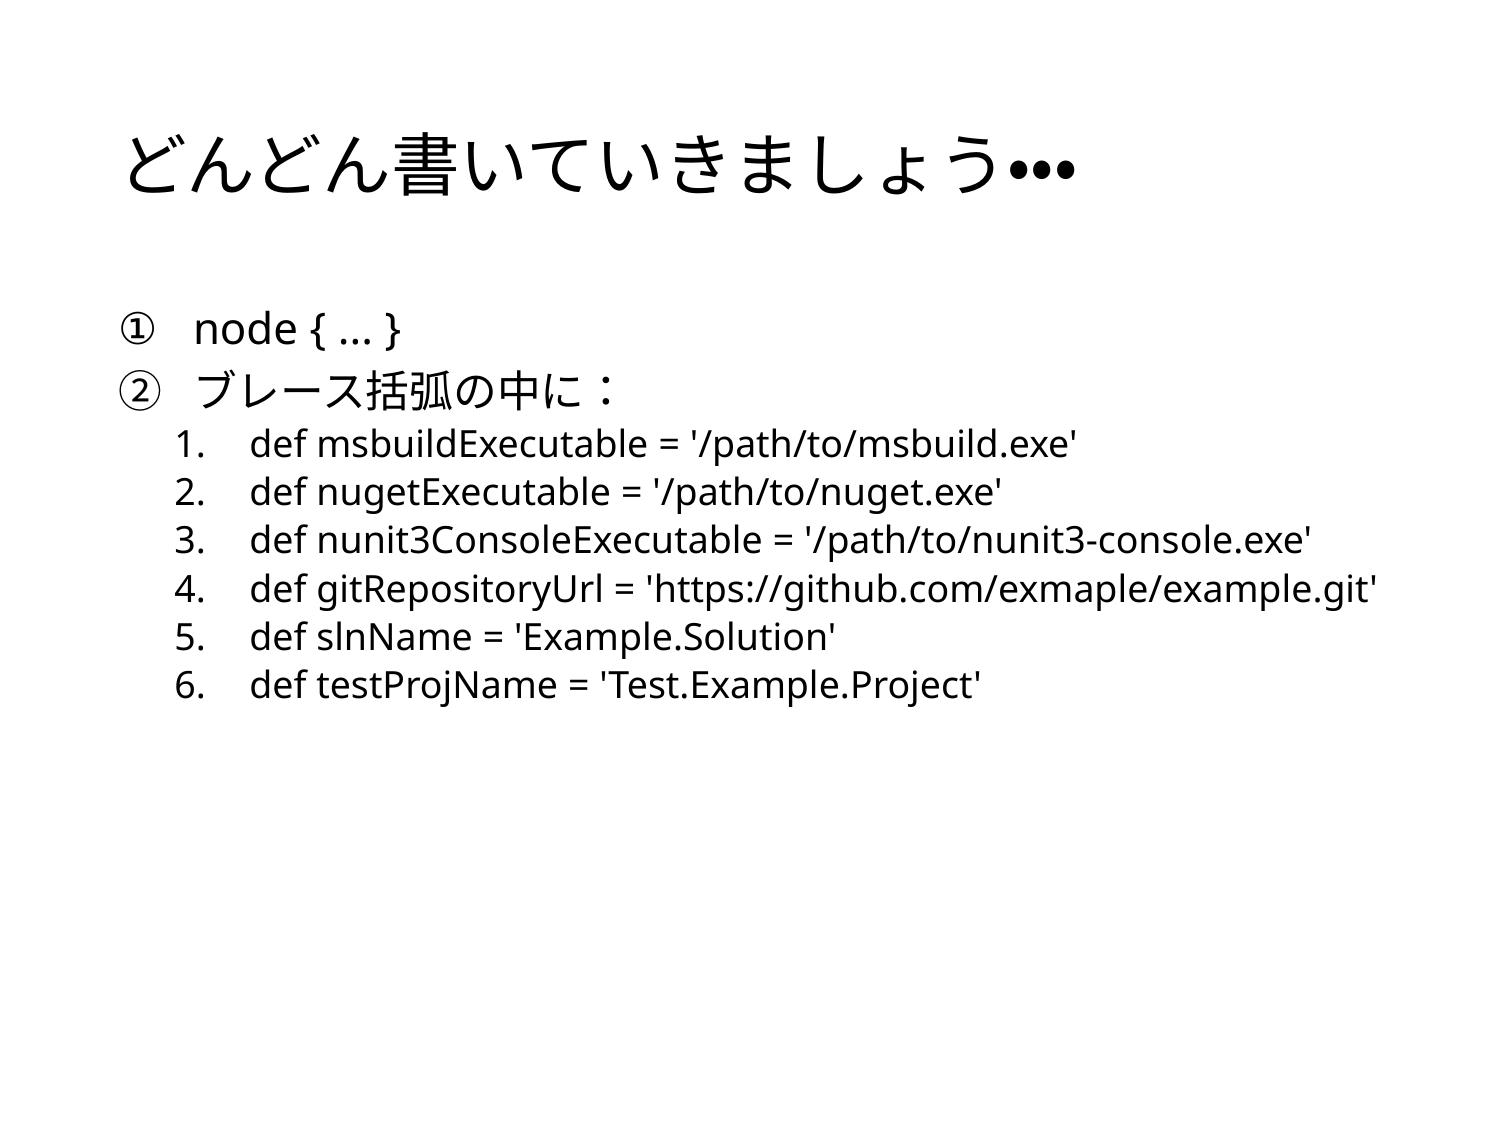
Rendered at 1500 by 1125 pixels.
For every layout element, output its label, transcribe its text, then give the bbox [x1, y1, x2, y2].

title どんどん書いていきましょう・・・ [103, 59, 1397, 278]
list node { ... } ブレース括弧の中に： def msbuildExecutable = '/path/to/msbuild.exe' def nugetExecutable = '/path/to/nuget.exe' def nunit3ConsoleExecutable = '/path/to/nunit3-console.exe' def gitRepositoryUrl = 'https://github.com/exmaple/example.git' def slnName = 'Example.Solution' def testProjName = 'Test.Example.Project' [103, 299, 1397, 1014]
